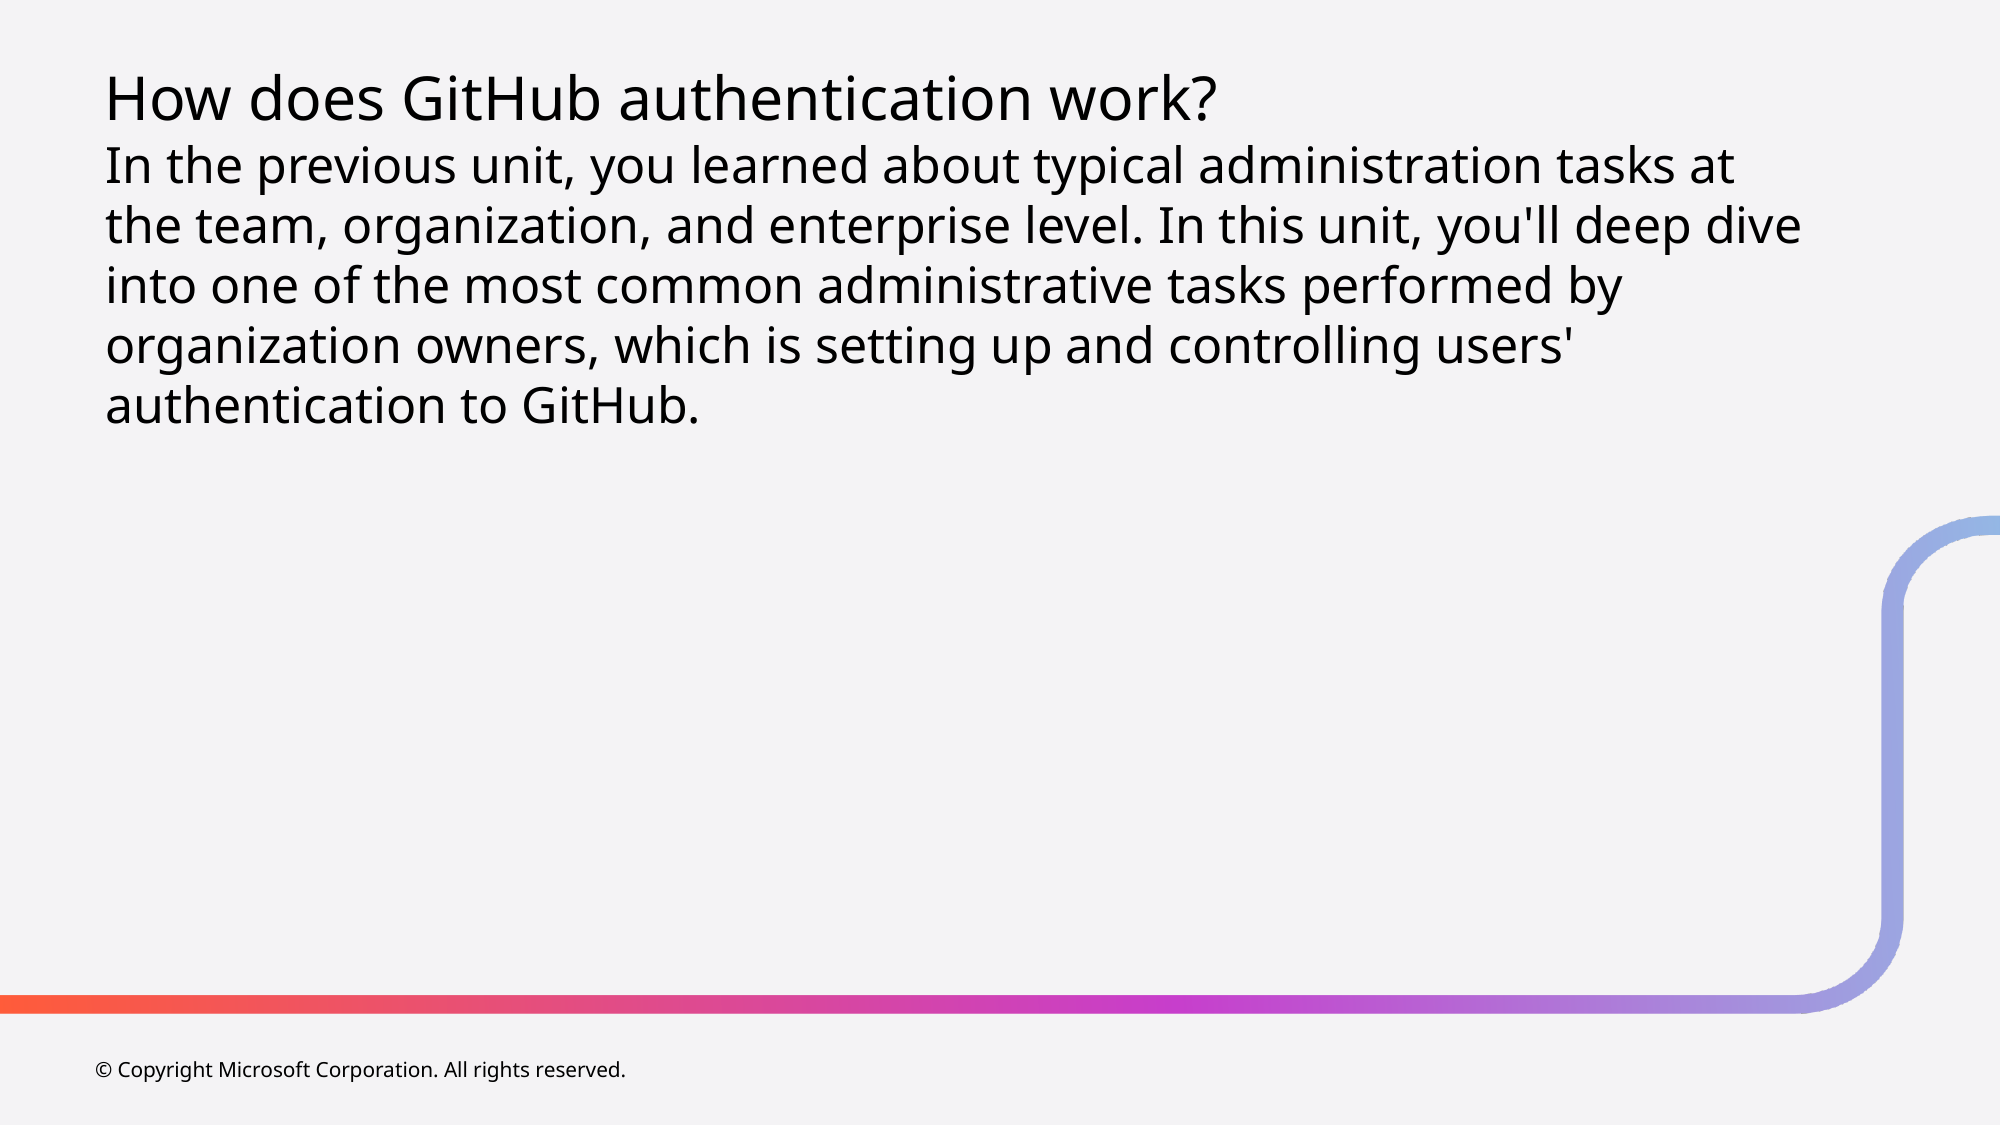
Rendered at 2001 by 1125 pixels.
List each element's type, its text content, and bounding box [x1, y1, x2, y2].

footer © Copyright Microsoft Corporation. All rights reserved. [95, 1053, 776, 1086]
title How does GitHub authentication work? [89, 60, 1434, 142]
picture [0, 515, 2000, 1014]
text_box In the previous unit, you learned about typical administration tasks at the team, organization, and enterprise level. In this unit, you'll deep dive into one of the most common administrative tasks performed by organization owners, which is setting up and controlling users' authentication to GitHub. [105, 242, 1809, 324]
